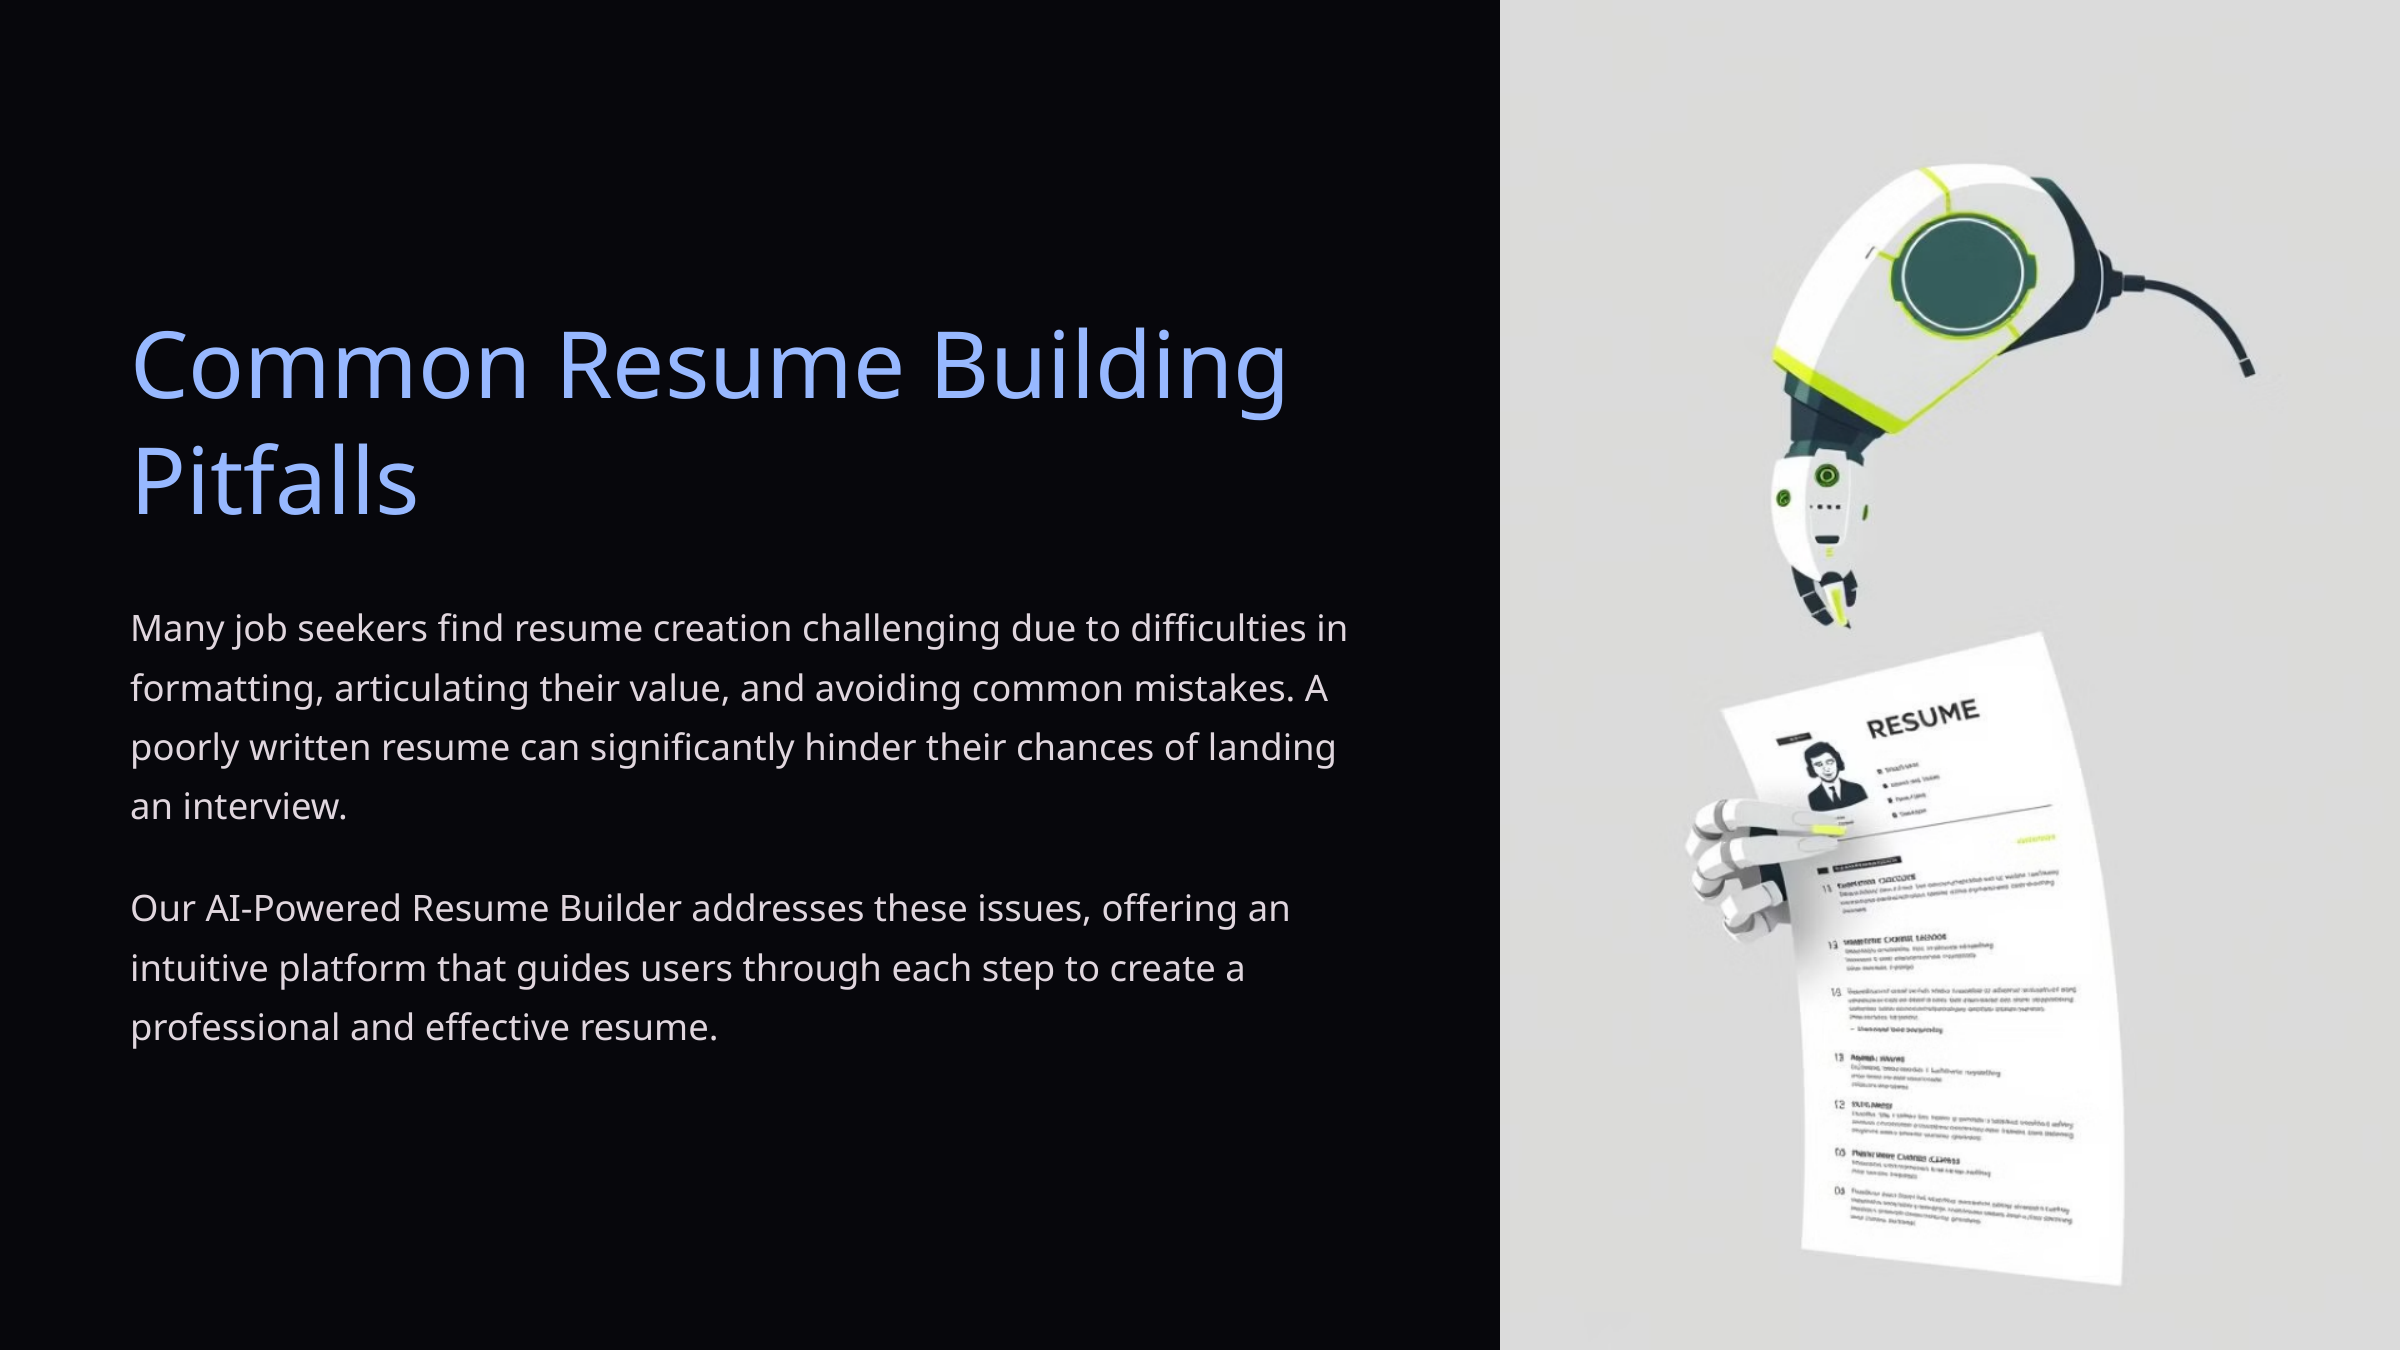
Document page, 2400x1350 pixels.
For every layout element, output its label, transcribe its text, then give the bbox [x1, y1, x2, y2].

text_box Many job seekers find resume creation challenging due to difficulties in formatting, articulating their value, and avoiding common mistakes. A poorly written resume can significantly hinder their chances of landing an interview. [130, 589, 1370, 828]
picture [1499, 0, 2400, 1350]
text_box Our AI-Powered Resume Builder addresses these issues, offering an intuitive platform that guides users through each step to create a professional and effective resume. [130, 869, 1370, 1049]
text_box Common Resume Building Pitfalls [130, 301, 1370, 534]
